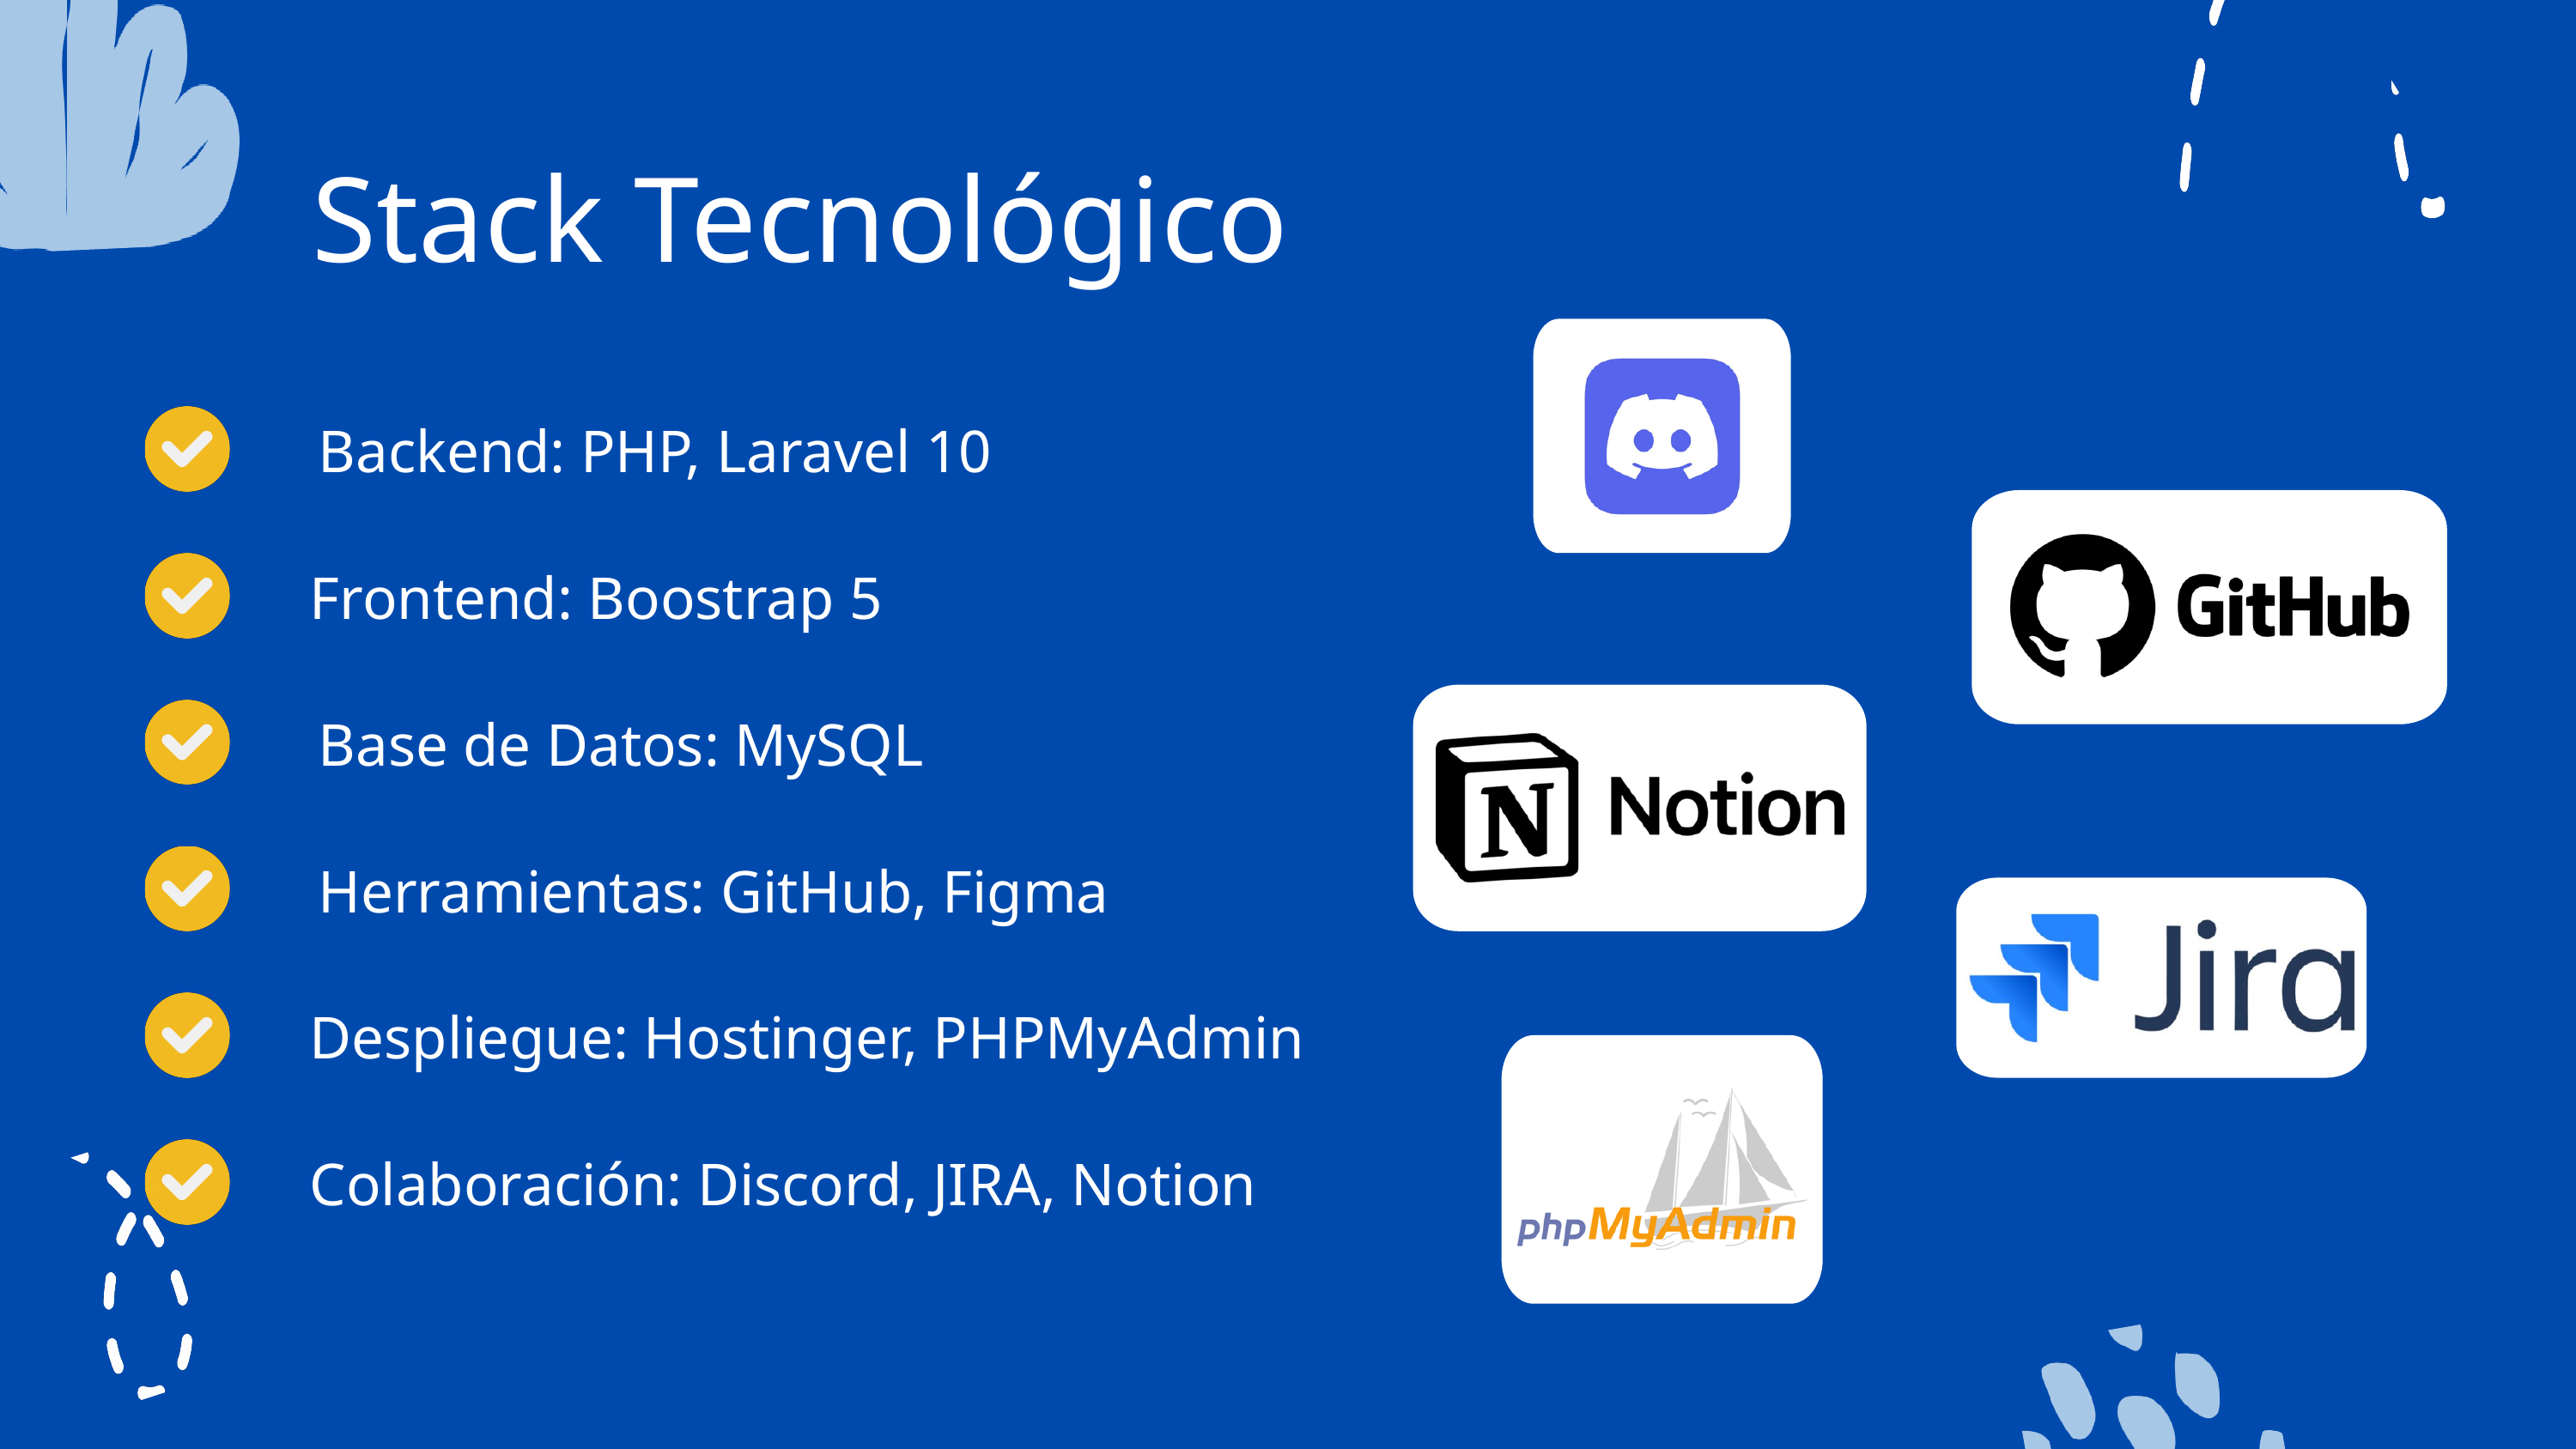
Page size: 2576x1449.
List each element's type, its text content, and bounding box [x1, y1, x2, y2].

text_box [144, 1139, 1319, 1225]
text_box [1971, 489, 2448, 724]
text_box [144, 699, 974, 785]
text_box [1956, 877, 2367, 1078]
text_box [2007, 1303, 2286, 1449]
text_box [1501, 1034, 1823, 1304]
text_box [1413, 684, 1867, 931]
text_box [0, 0, 246, 254]
text_box [0, 1135, 219, 1446]
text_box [144, 846, 1164, 932]
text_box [144, 553, 1079, 639]
text_box Stack Tecnológico [312, 144, 1389, 286]
text_box [2050, 0, 2492, 372]
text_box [144, 406, 1079, 492]
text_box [1533, 318, 1791, 554]
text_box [144, 992, 1389, 1078]
